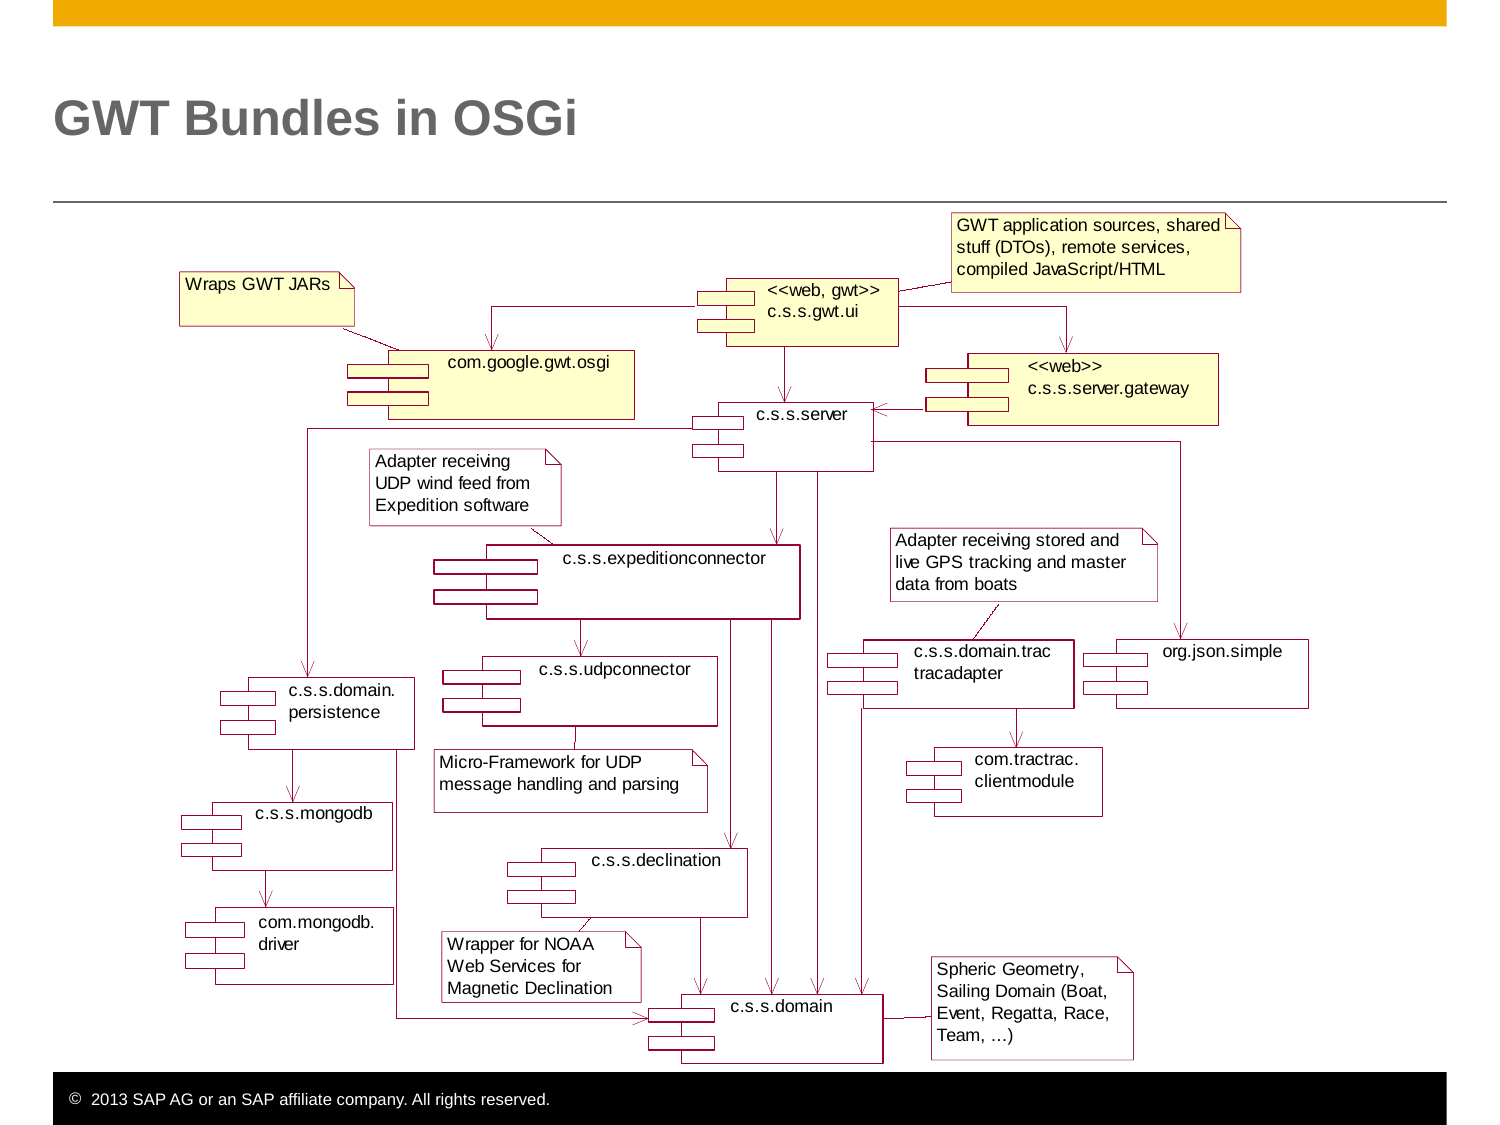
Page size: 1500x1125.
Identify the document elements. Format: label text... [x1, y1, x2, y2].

picture [118, 170, 1374, 1112]
title GWT Bundles in OSGi [53, 53, 1447, 178]
